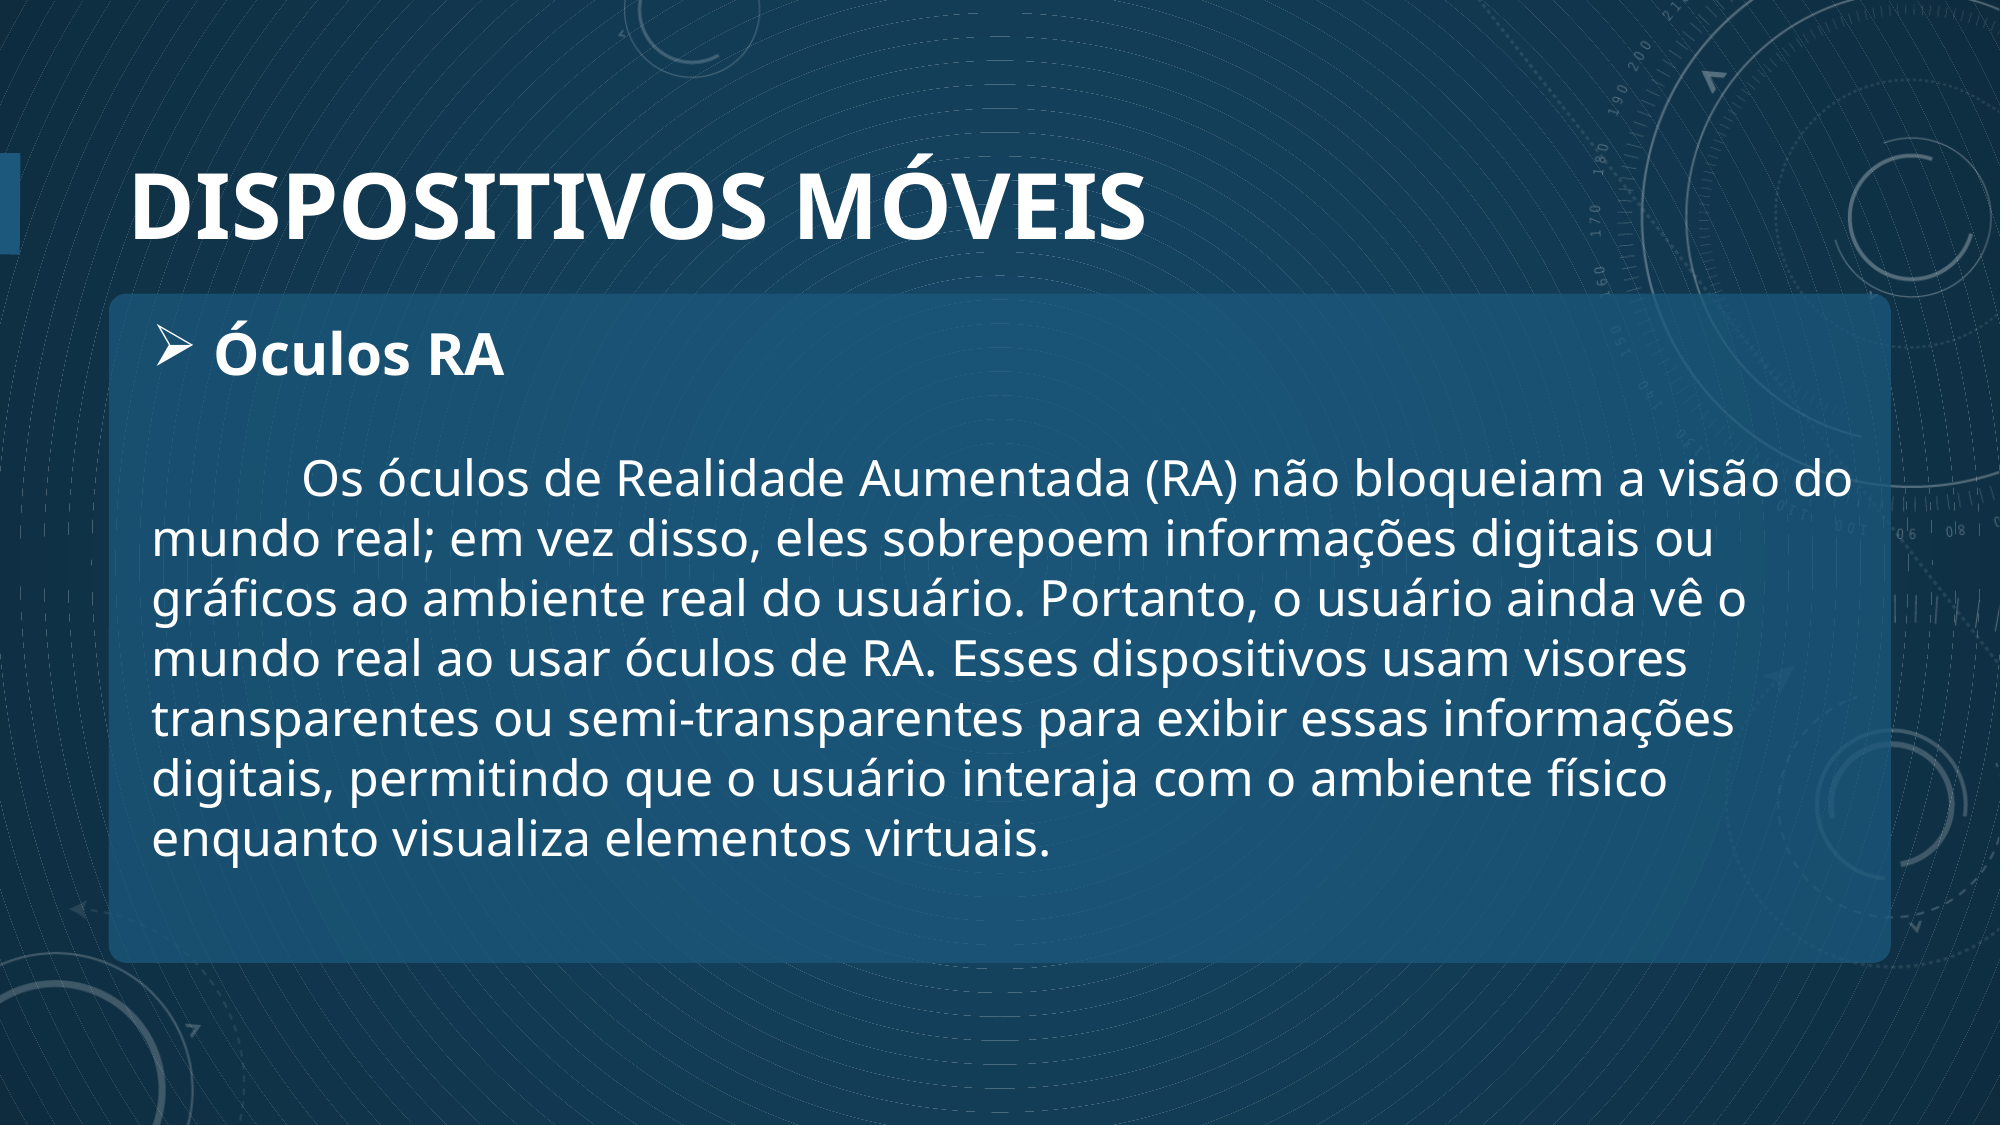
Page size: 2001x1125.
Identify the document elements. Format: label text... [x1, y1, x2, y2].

picture [0, 0, 2000, 1125]
title Dispositivos móveis [112, 99, 1891, 307]
list Óculos RA Os óculos de Realidade Aumentada (RA) não bloqueiam a visão do mundo real; em vez disso, eles sobrepoem informações digitais ou gráficos ao ambiente real do usuário. Portanto, o usuário ainda vê o mundo real ao usar óculos de RA. Esses dispositivos usam visores transparentes ou semi-transparentes para exibir essas informações digitais, permitindo que o usuário interaja com o ambiente físico enquanto visualiza elementos virtuais. [134, 307, 1881, 945]
